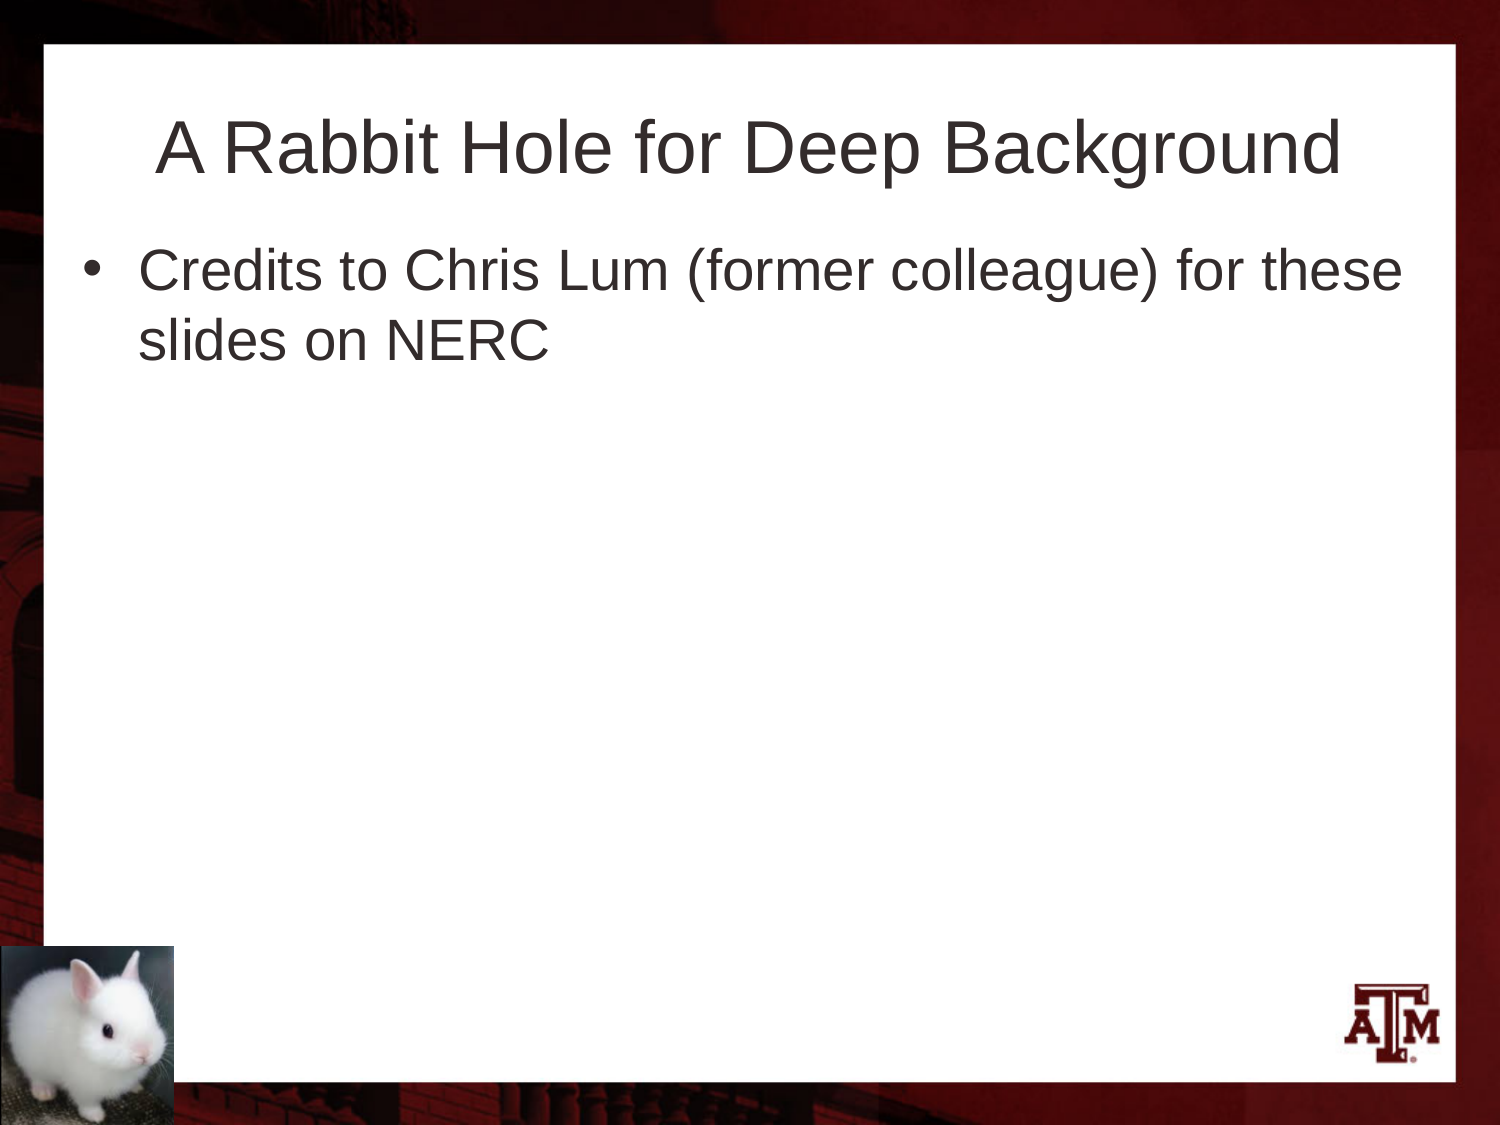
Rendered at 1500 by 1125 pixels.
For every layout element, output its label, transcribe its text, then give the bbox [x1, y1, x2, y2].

title A Rabbit Hole for Deep Background [74, 53, 1426, 224]
picture [0, 0, 1500, 1125]
list Credits to Chris Lum (former colleague) for these slides on NERC [74, 224, 1426, 935]
